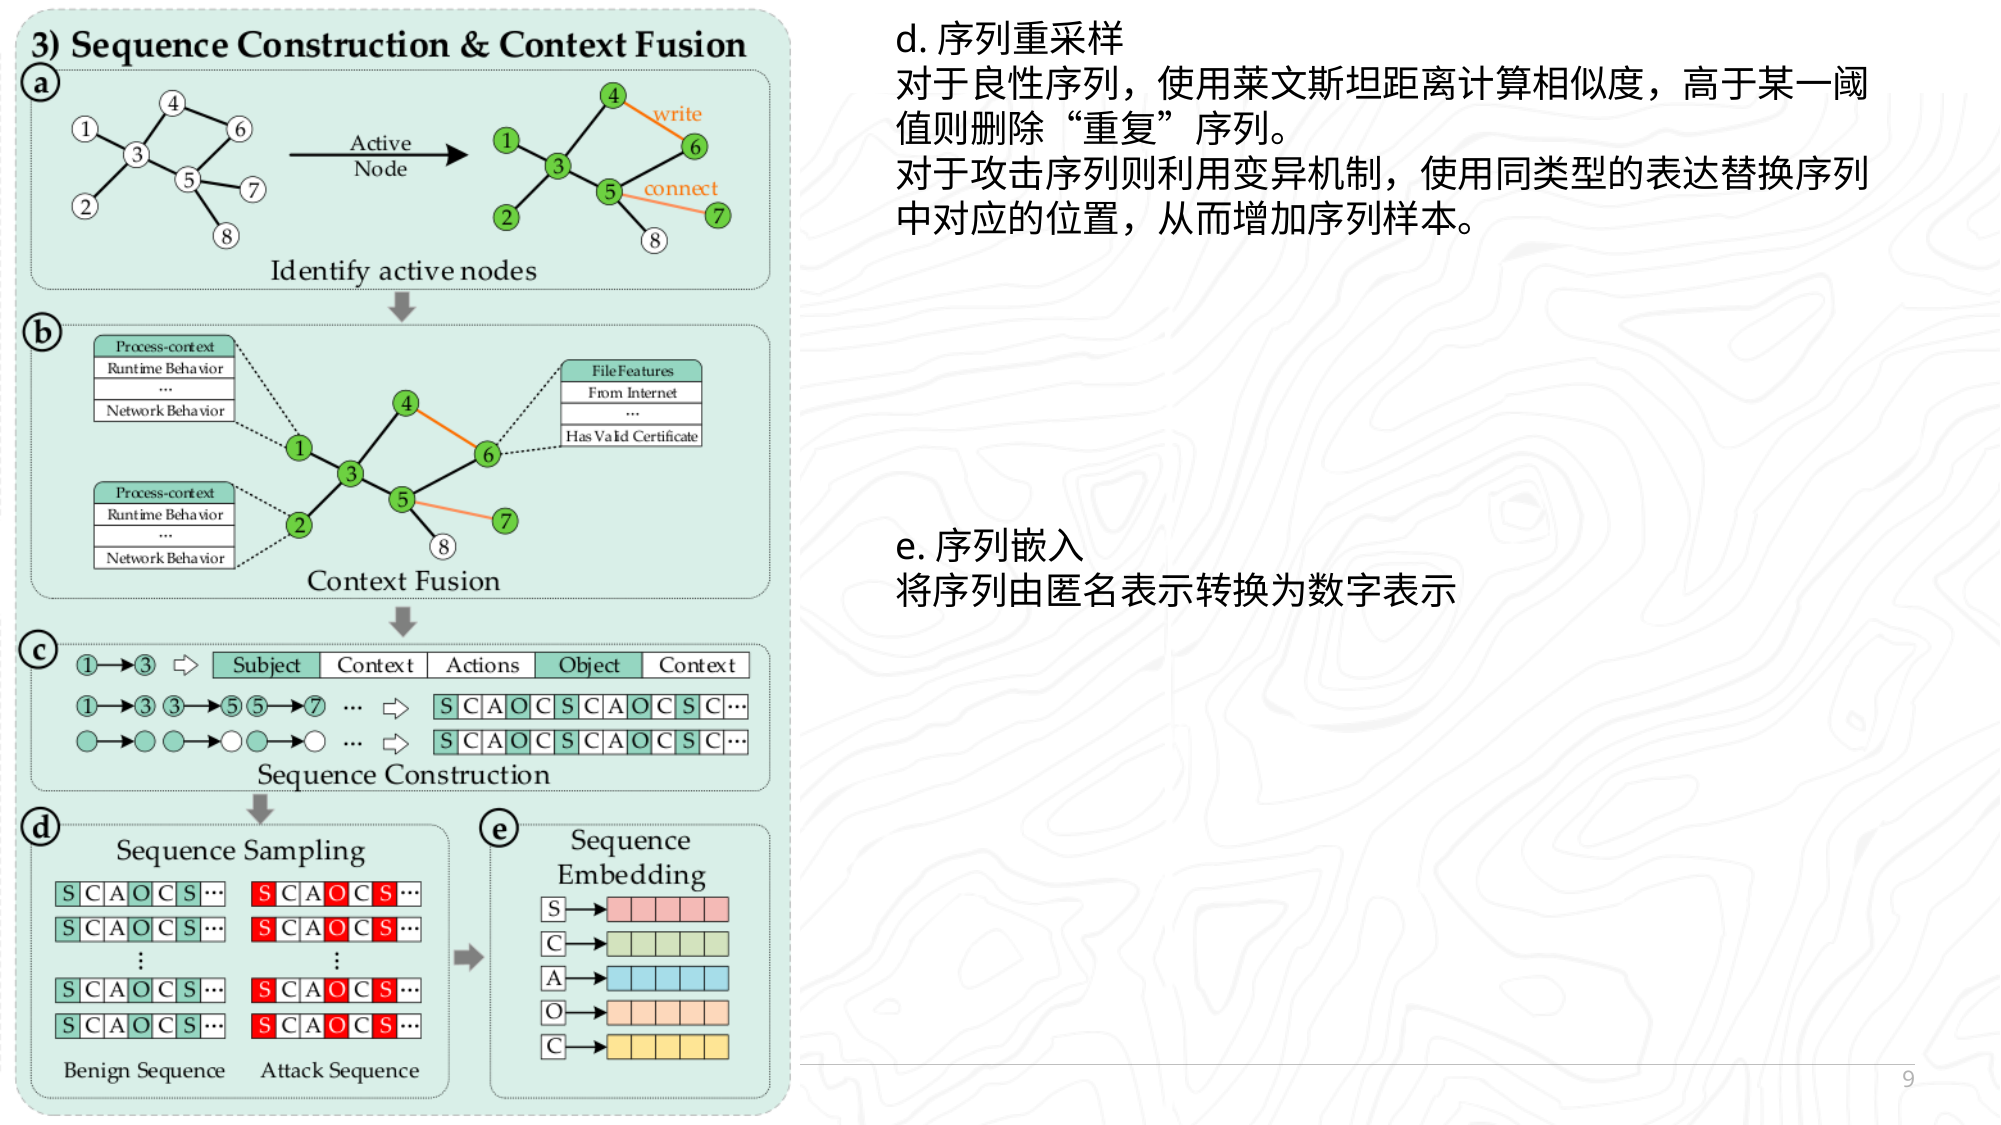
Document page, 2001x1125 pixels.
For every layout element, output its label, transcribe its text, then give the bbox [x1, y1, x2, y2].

picture [0, 0, 800, 1125]
slide_number 9 [1765, 1056, 1916, 1104]
text_box d.序列重采样 对于良性序列，使用莱文斯坦距离计算相似度，高于某一阈值则删除“重复”序列。 对于攻击序列则利用变异机制，使用同类型的表达替换序列中对应的位置，从而增加序列样本。 [880, 7, 1898, 247]
text_box e.序列嵌入 将序列由匿名表示转换为数字表示 [880, 514, 1898, 619]
